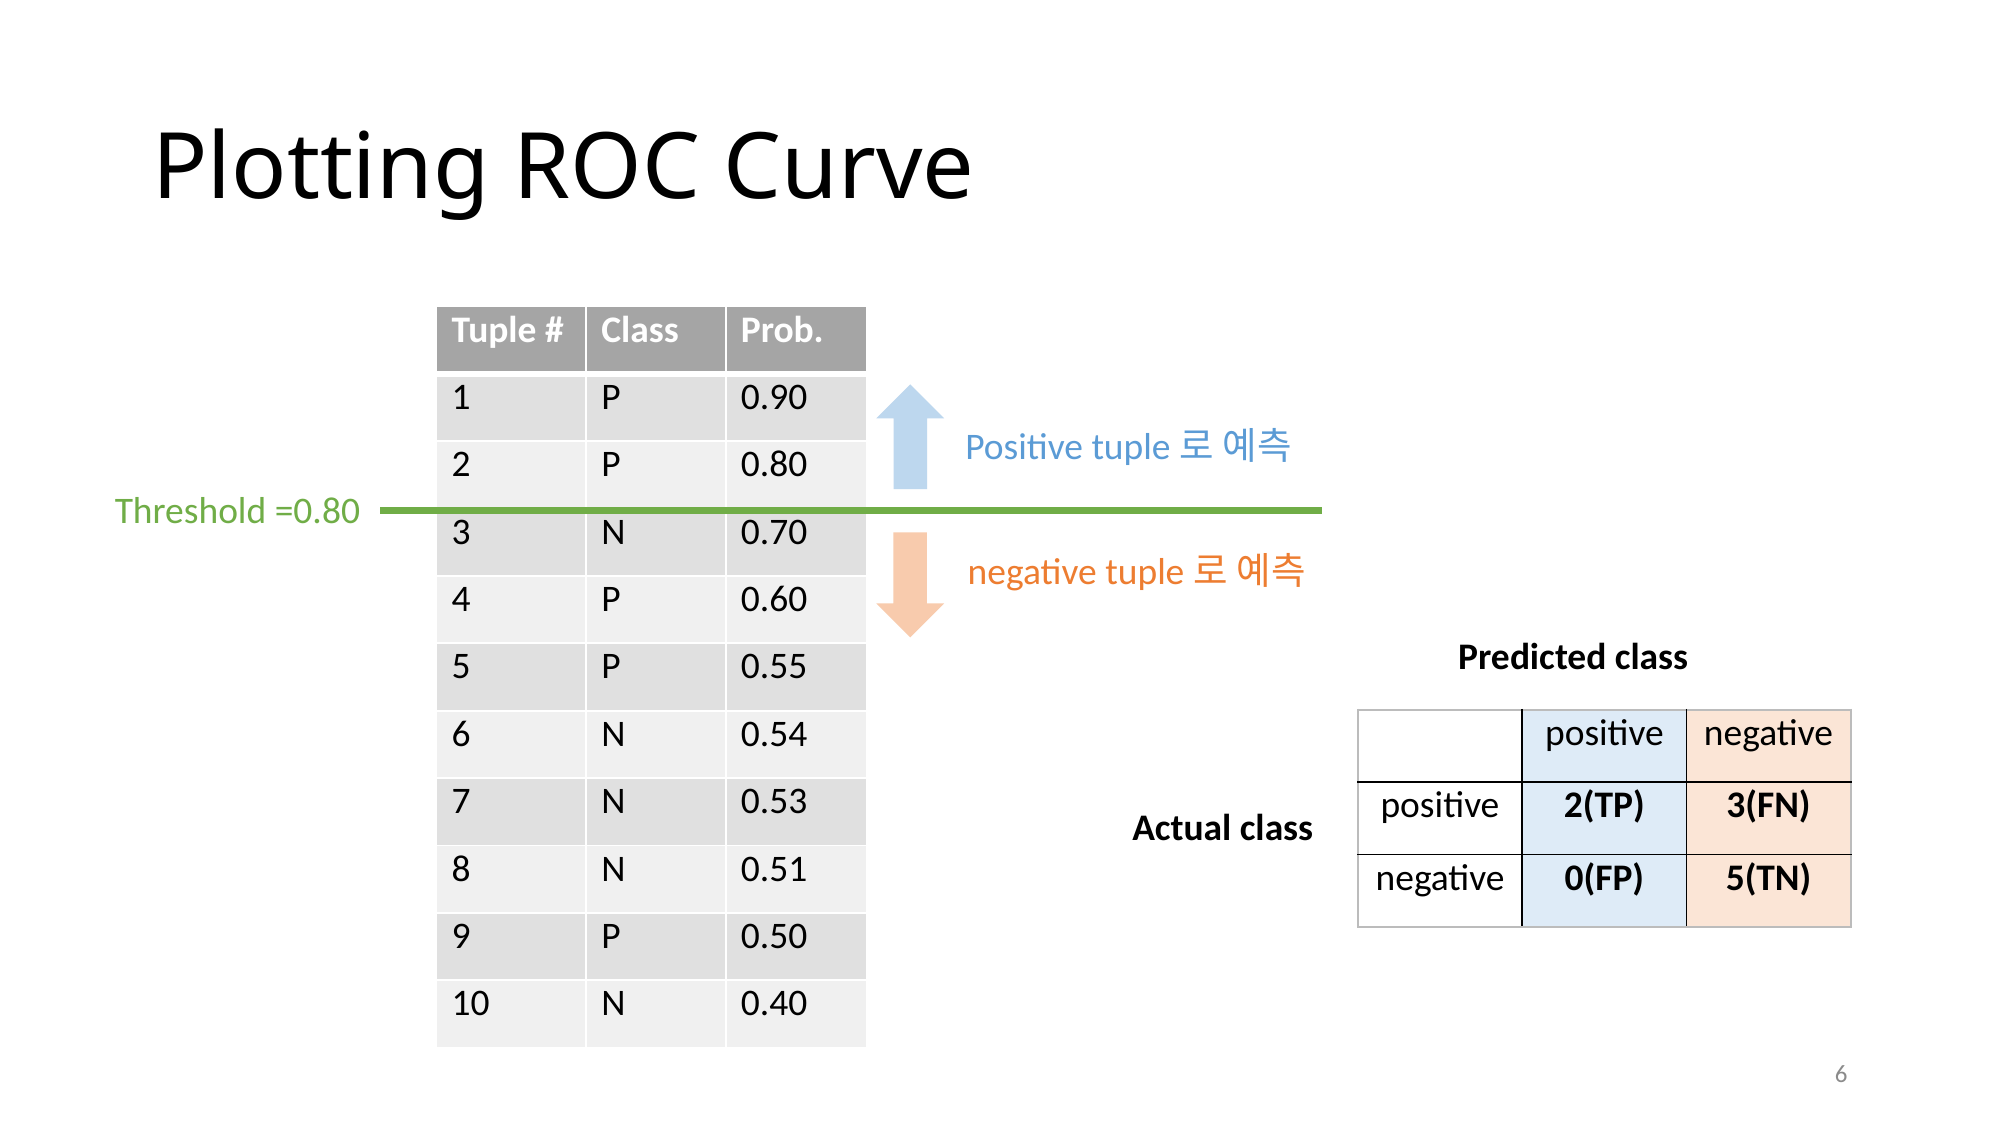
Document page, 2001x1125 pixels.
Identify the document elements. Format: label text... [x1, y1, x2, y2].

table_cell N [587, 981, 725, 1047]
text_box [99, 385, 1382, 636]
table_cell 4 [437, 636, 585, 642]
table_header Tuple # [437, 307, 585, 371]
table_cell 0.90 [727, 377, 866, 385]
table_cell 3(FN) [1687, 783, 1850, 854]
table_cell 6 [437, 712, 585, 777]
table_cell N [587, 779, 725, 845]
table_cell P [587, 636, 725, 642]
table_cell negative [1359, 855, 1521, 926]
table_cell 2(TP) [1523, 783, 1686, 854]
slide_number 6 [1412, 1042, 1863, 1103]
table_cell 1 [437, 377, 585, 385]
table_cell N [587, 712, 725, 777]
table_cell 10 [437, 981, 585, 1047]
table_cell 0.40 [727, 981, 866, 1047]
table_cell 0.55 [727, 644, 866, 710]
table_cell 0.50 [727, 914, 866, 979]
text_box Predicted class [1443, 624, 1805, 685]
table_cell 7 [437, 779, 585, 845]
table_header [1359, 711, 1521, 781]
table_cell N [587, 846, 725, 912]
title Plotting ROC Curve [137, 59, 1863, 278]
table_cell 0.54 [727, 712, 866, 777]
table_cell P [587, 377, 725, 385]
table_header Class [587, 307, 725, 371]
table_cell 9 [437, 914, 585, 979]
table_header positive [1523, 711, 1686, 781]
text_box Actual class [1117, 795, 1330, 855]
table_cell 0.53 [727, 779, 866, 845]
table_header Prob. [727, 307, 866, 371]
table_cell 8 [437, 846, 585, 912]
table_cell 0.60 [727, 636, 866, 642]
table_cell 0.51 [727, 846, 866, 912]
table_cell P [587, 914, 725, 979]
table_cell 5 [437, 644, 585, 710]
table_cell P [587, 644, 725, 710]
table_cell 0(FP) [1523, 855, 1686, 926]
table_cell 5(TN) [1687, 855, 1850, 926]
table_header negative [1687, 711, 1850, 781]
table_cell positive [1359, 783, 1521, 854]
